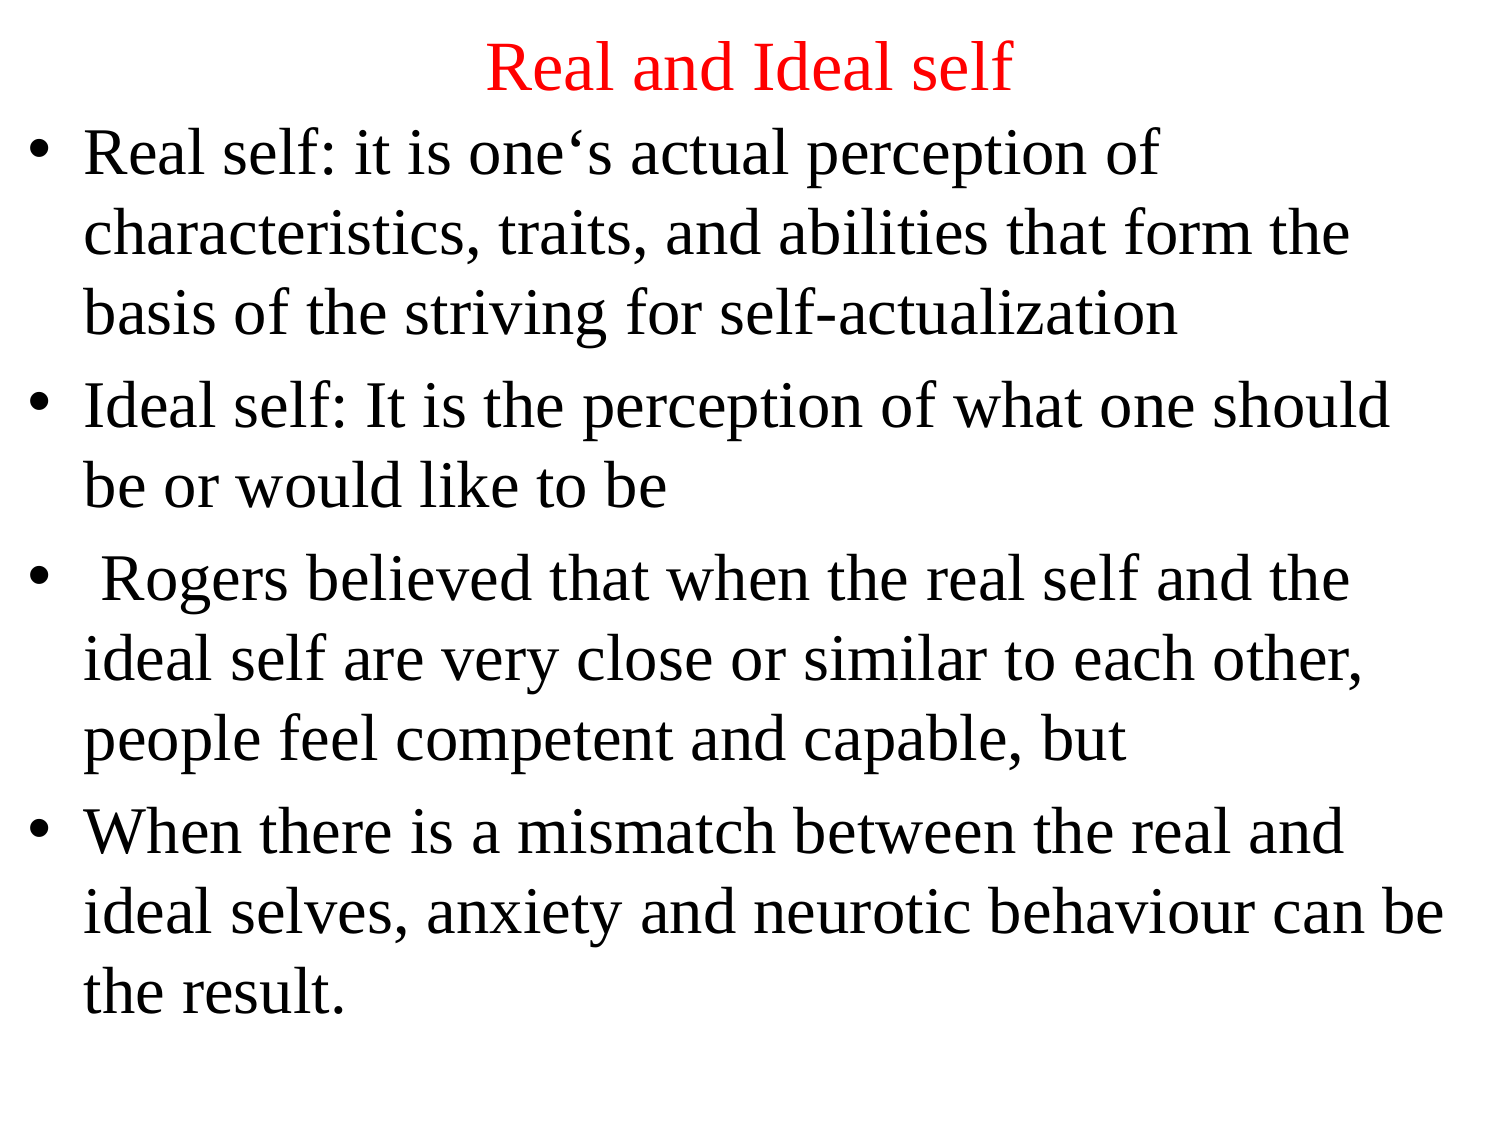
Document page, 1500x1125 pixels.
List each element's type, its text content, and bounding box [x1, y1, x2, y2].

list Real self: it is one‘s actual perception of characteristics, traits, and abilities that form the basis of the striving for self-actualization Ideal self: It is the perception of what one should be or would like to be Rogers believed that when the real self and the ideal self are very close or similar to each other, people feel competent and capable, but When there is a mismatch between the real and ideal selves, anxiety and neurotic behaviour can be the result. [12, 99, 1488, 1113]
title Real and Ideal self [75, 12, 1425, 99]
